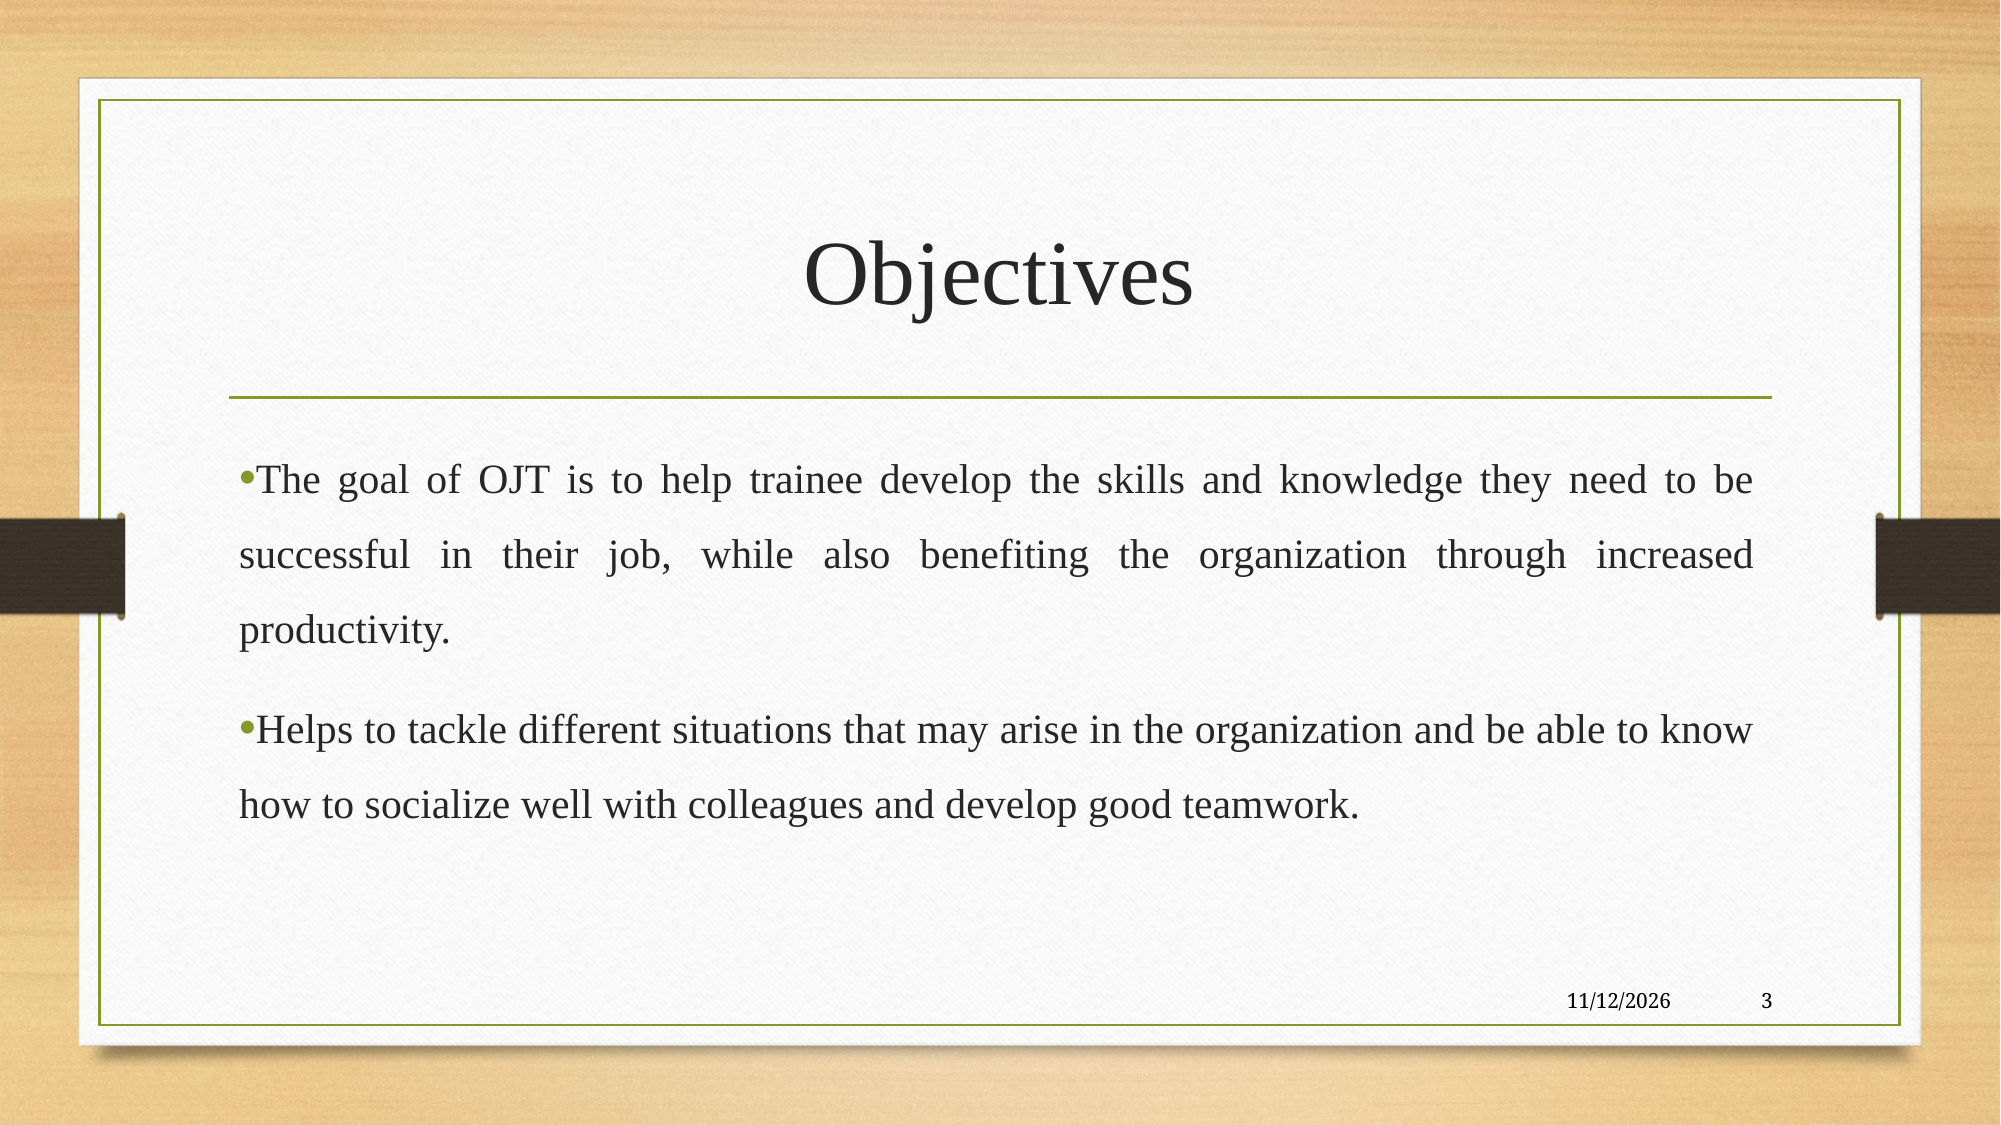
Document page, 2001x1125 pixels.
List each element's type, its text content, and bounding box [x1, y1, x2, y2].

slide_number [1423, 979, 1686, 1025]
title Objectives [212, 161, 1788, 375]
picture [0, 0, 2001, 1125]
slide_number 3 [1698, 979, 1788, 1025]
list The goal of OJT is to help trainee develop the skills and knowledge they need to be successful in their job, while also benefiting the organization through increased productivity. Helps to tackle different situations that may arise in the organization and be able to know how to socialize well with colleagues and develop good teamwork. [224, 419, 1788, 964]
